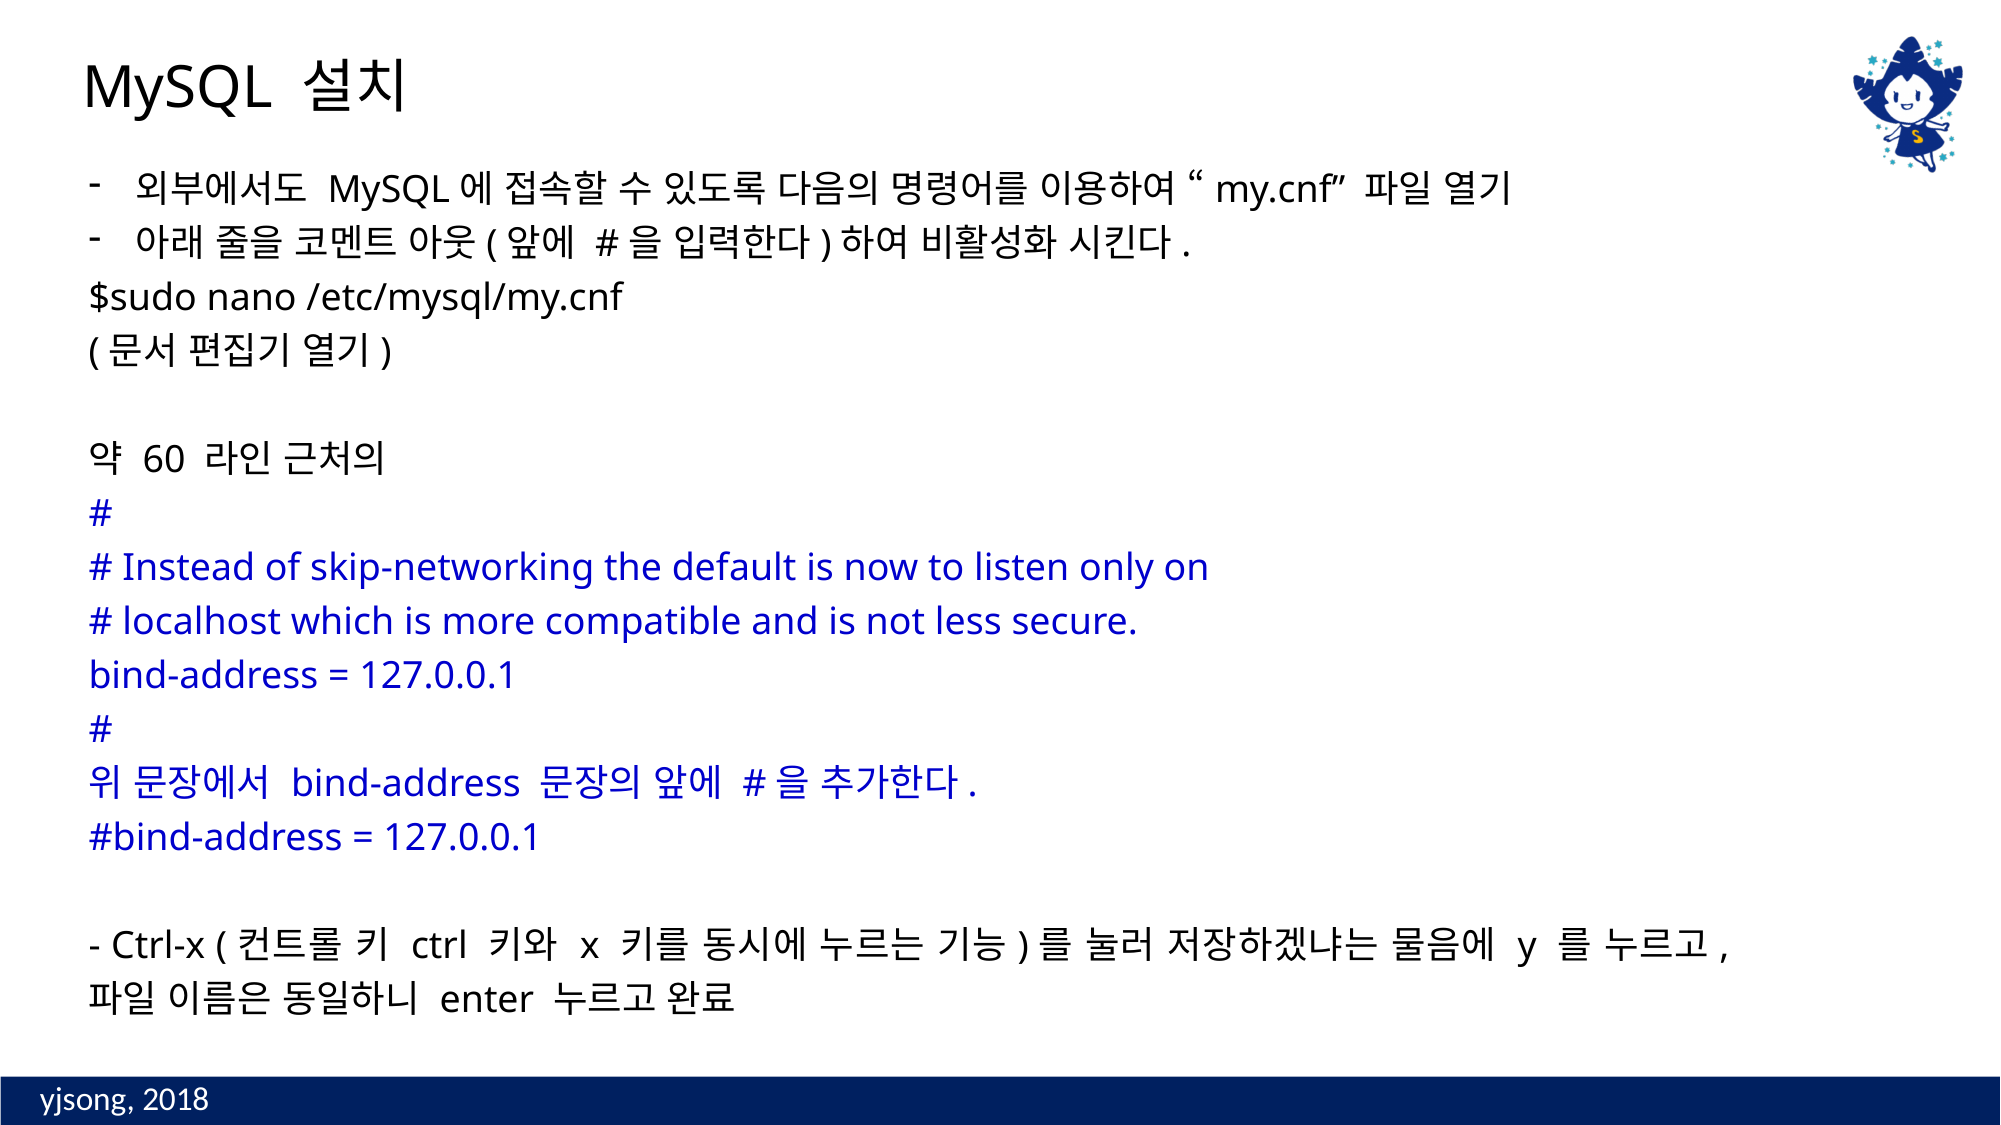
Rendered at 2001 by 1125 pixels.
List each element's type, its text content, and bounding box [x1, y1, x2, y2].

picture [1841, 21, 1985, 192]
text_box MySQL 설치 [67, 41, 424, 127]
text_box 외부에서도 MySQL에 접속할 수 있도록 다음의 명령어를 이용하여 “my.cnf” 파일 열기 아래 줄을 코멘트 아웃(앞에 #을 입력한다)하여 비활성화 시킨다. $sudo nano /etc/mysql/my.cnf (문서 편집기 열기) 약 60 라인 근처의 # # Instead of skip-networking the default is now to listen only on # localhost which is more compatible and is not less secure. bind-address = 127.0.0.1 # 위 문장에서 bind-address 문장의 앞에 #을 추가한다. #bind-address = 127.0.0.1 - Ctrl-x (컨트롤 키 ctrl 키와 x 키를 동시에 누르는 기능)를 눌러 저장하겠냐는 물음에 y 를 누르고, 파일 이름은 동일하니 enter 누르고 완료 [73, 148, 1745, 1028]
